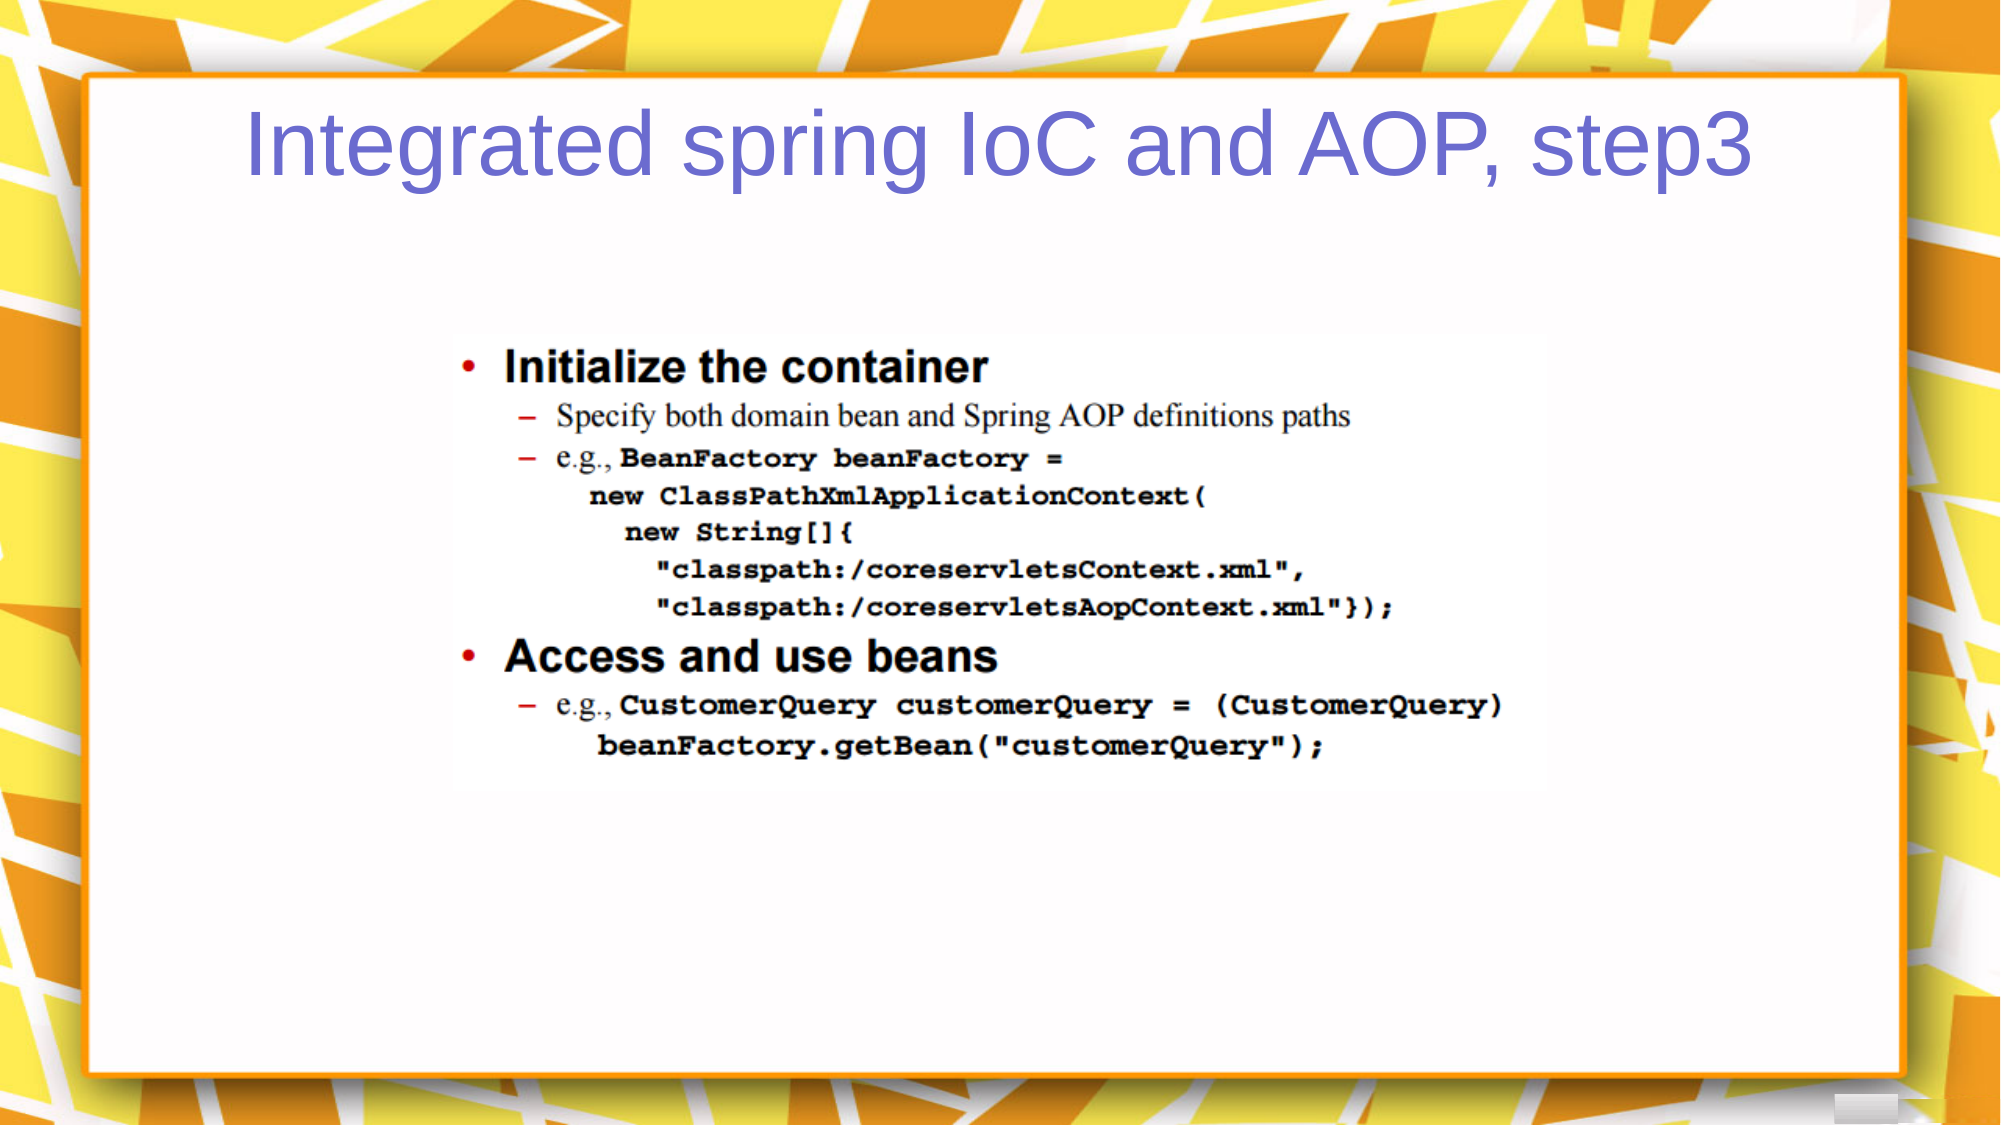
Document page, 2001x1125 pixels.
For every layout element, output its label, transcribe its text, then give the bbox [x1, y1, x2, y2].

title Integrated spring IoC and AOP, step3 [99, 45, 1900, 233]
picture [0, 0, 2001, 1125]
